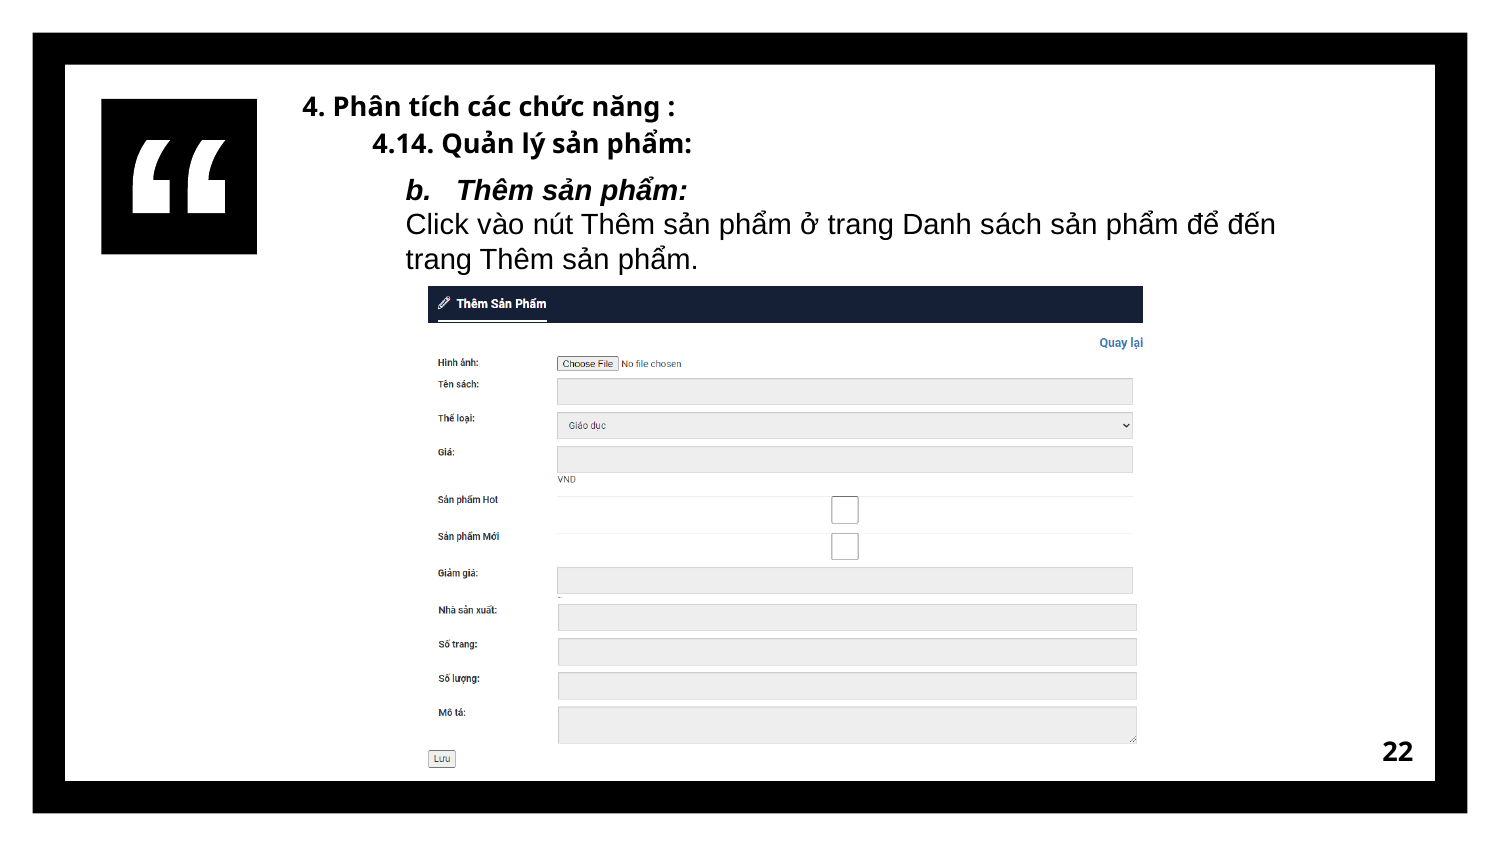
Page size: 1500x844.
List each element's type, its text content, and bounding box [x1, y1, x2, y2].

text_box b. Thêm sản phẩm: Click vào nút Thêm sản phẩm ở trang Danh sách sản phẩm để đến trang Thêm sản phẩm. [390, 163, 1298, 283]
slide_number 22 [1338, 720, 1429, 786]
list 4. Phân tích các chức năng : 4.14. Quản lý sản phẩm: [287, 69, 1133, 183]
picture [426, 284, 1147, 780]
